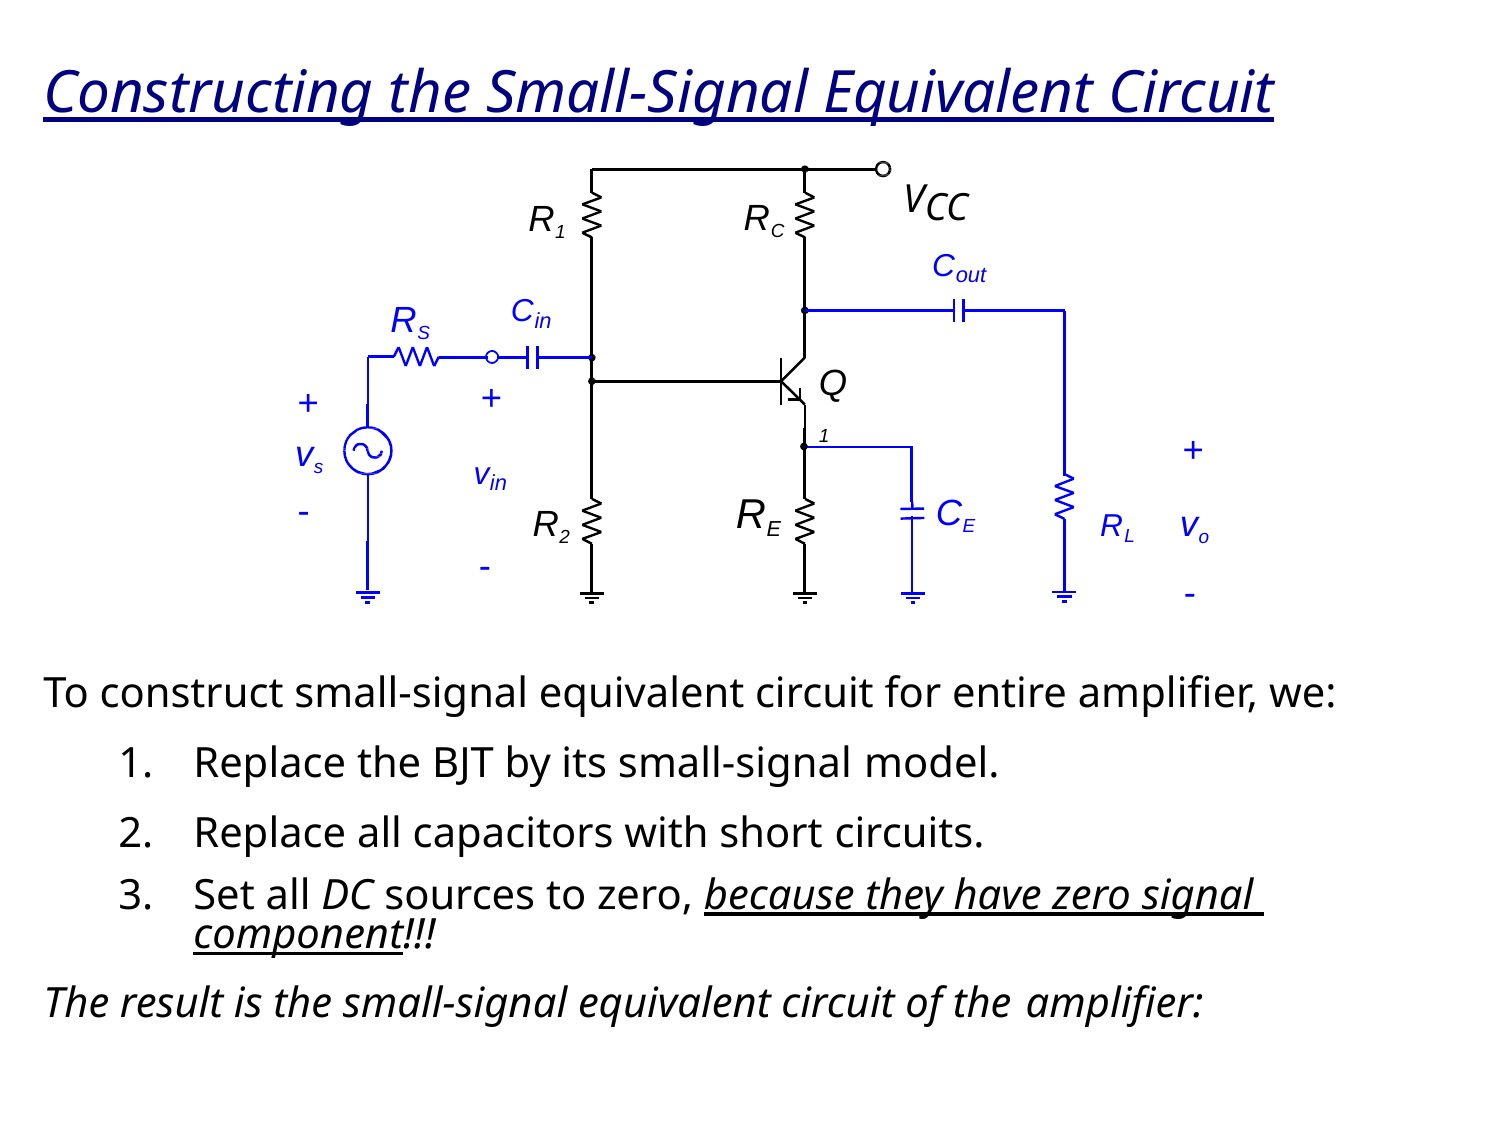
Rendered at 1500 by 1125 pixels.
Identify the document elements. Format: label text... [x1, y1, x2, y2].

text_box Constructing the Small-Signal Equivalent Circuit [41, 54, 1459, 125]
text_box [292, 146, 1210, 603]
text_box To construct small-signal equivalent circuit for entire amplifier, we: Replace the BJT by its small-signal model. Replace all capacitors with short circuits. Set all DC sources to zero, because they have zero signal component!!! The result is the small-signal equivalent circuit of the amplifier: [41, 665, 1360, 1026]
